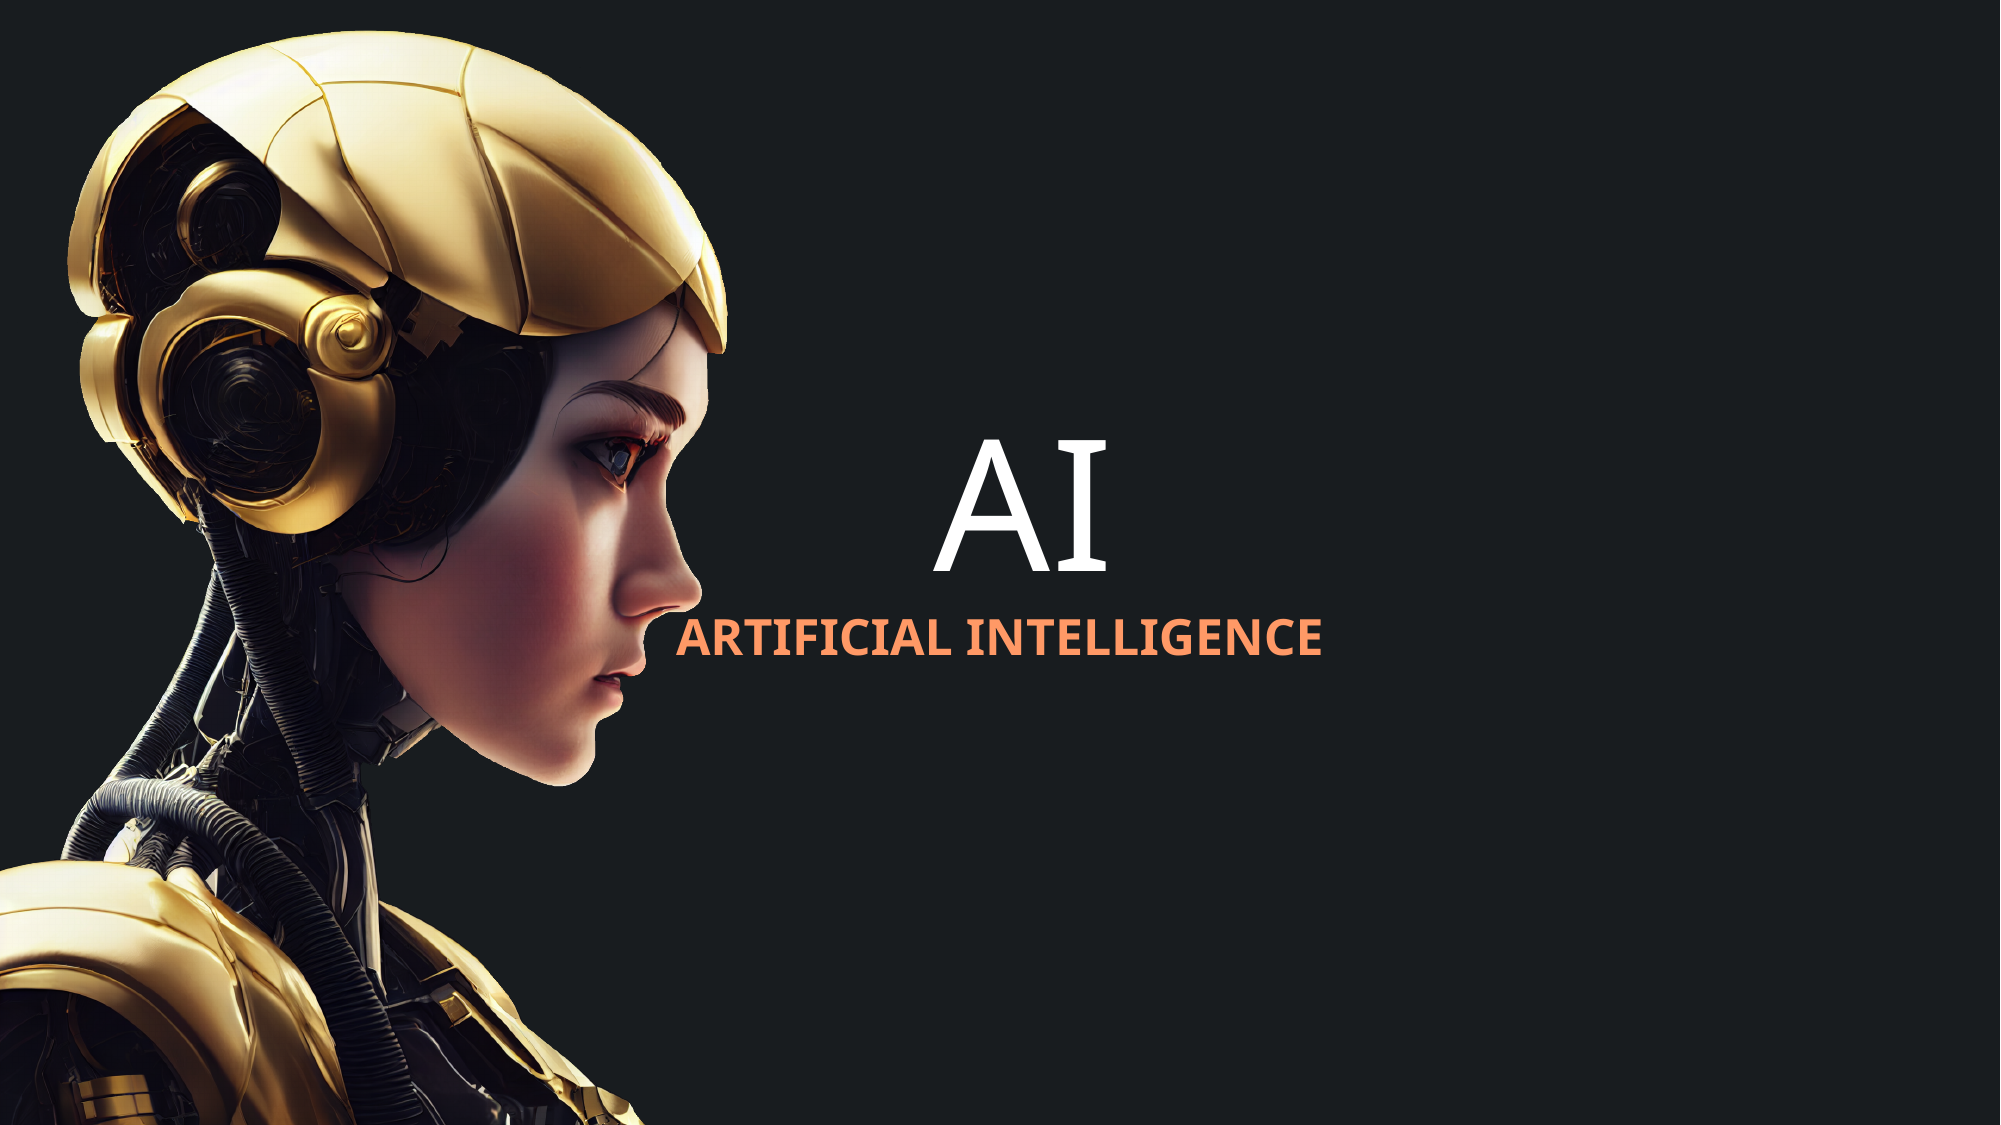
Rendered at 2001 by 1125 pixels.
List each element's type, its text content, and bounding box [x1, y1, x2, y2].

picture [0, 0, 770, 1125]
text_box ARTIFICIAL INTELLIGENCE [770, 605, 1750, 877]
text_box AI [770, 227, 1774, 619]
